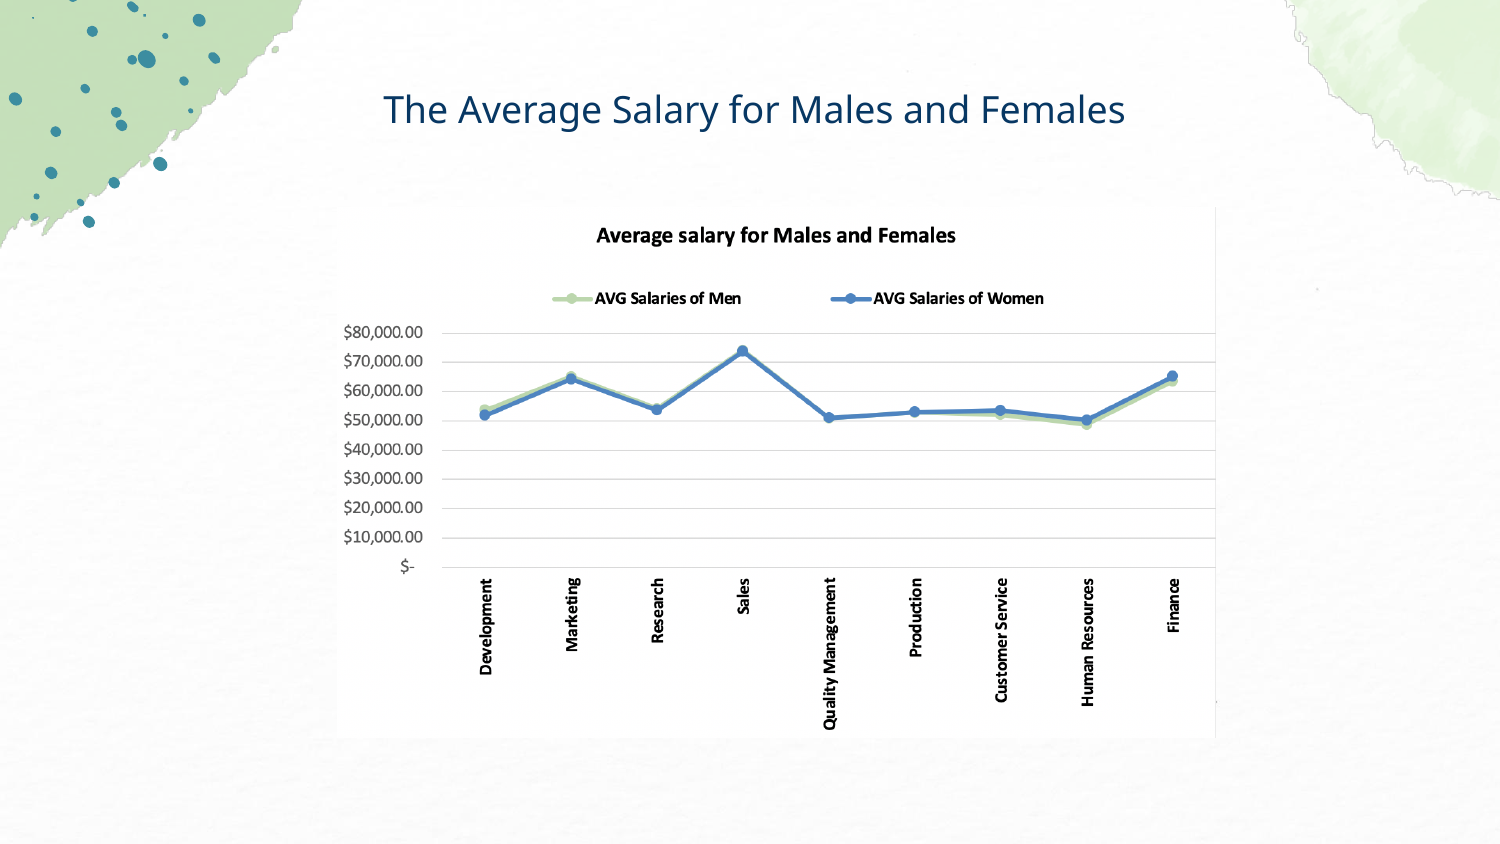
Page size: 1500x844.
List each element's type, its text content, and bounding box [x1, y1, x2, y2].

picture [0, 0, 1500, 844]
title The Average Salary for Males and Females [120, 61, 1380, 156]
